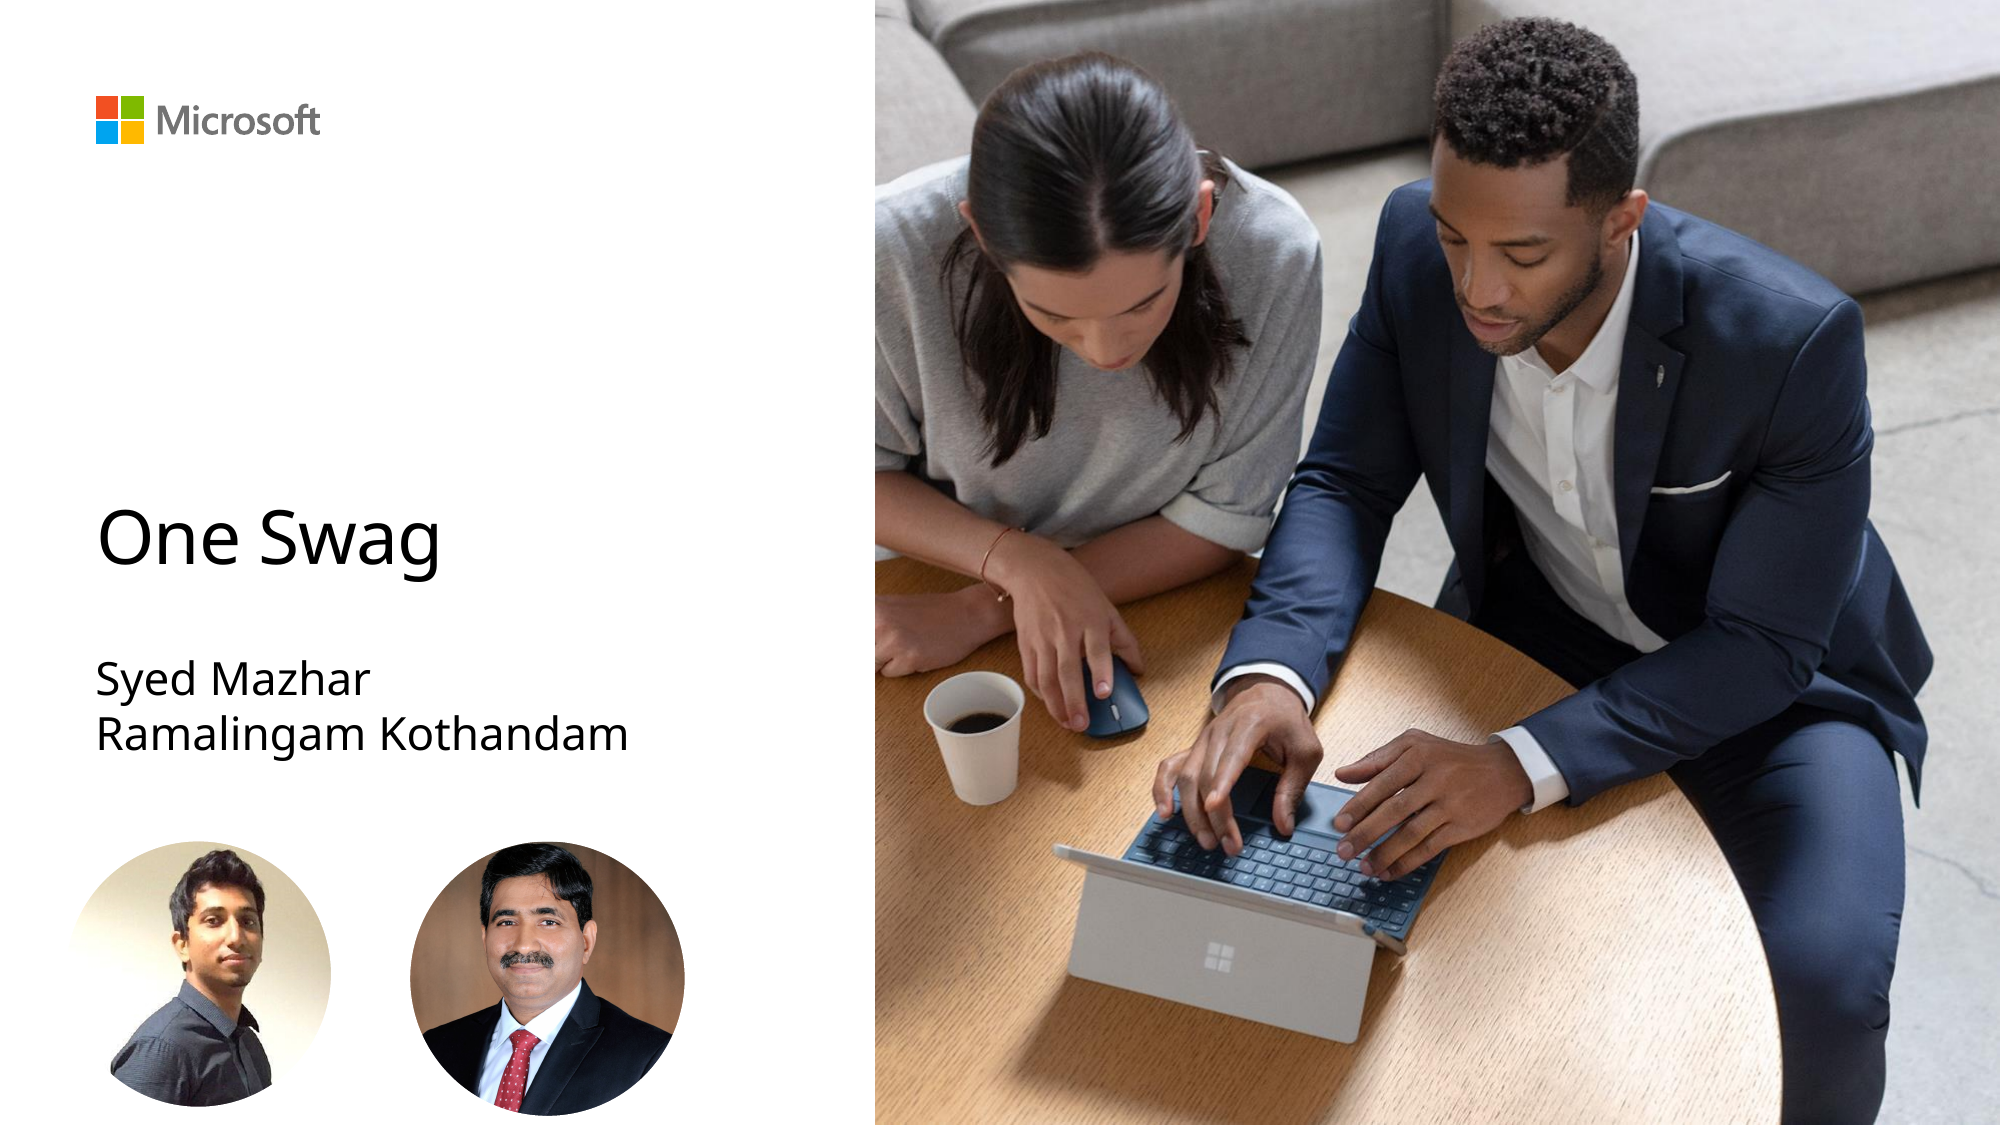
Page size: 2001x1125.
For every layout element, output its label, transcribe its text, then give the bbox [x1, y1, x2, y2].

picture [875, 0, 2000, 1125]
title One Swag [96, 488, 781, 580]
list Syed Mazhar Ramalingam Kothandam [95, 650, 779, 762]
text_box [408, 839, 687, 1118]
text_box [64, 839, 333, 1109]
